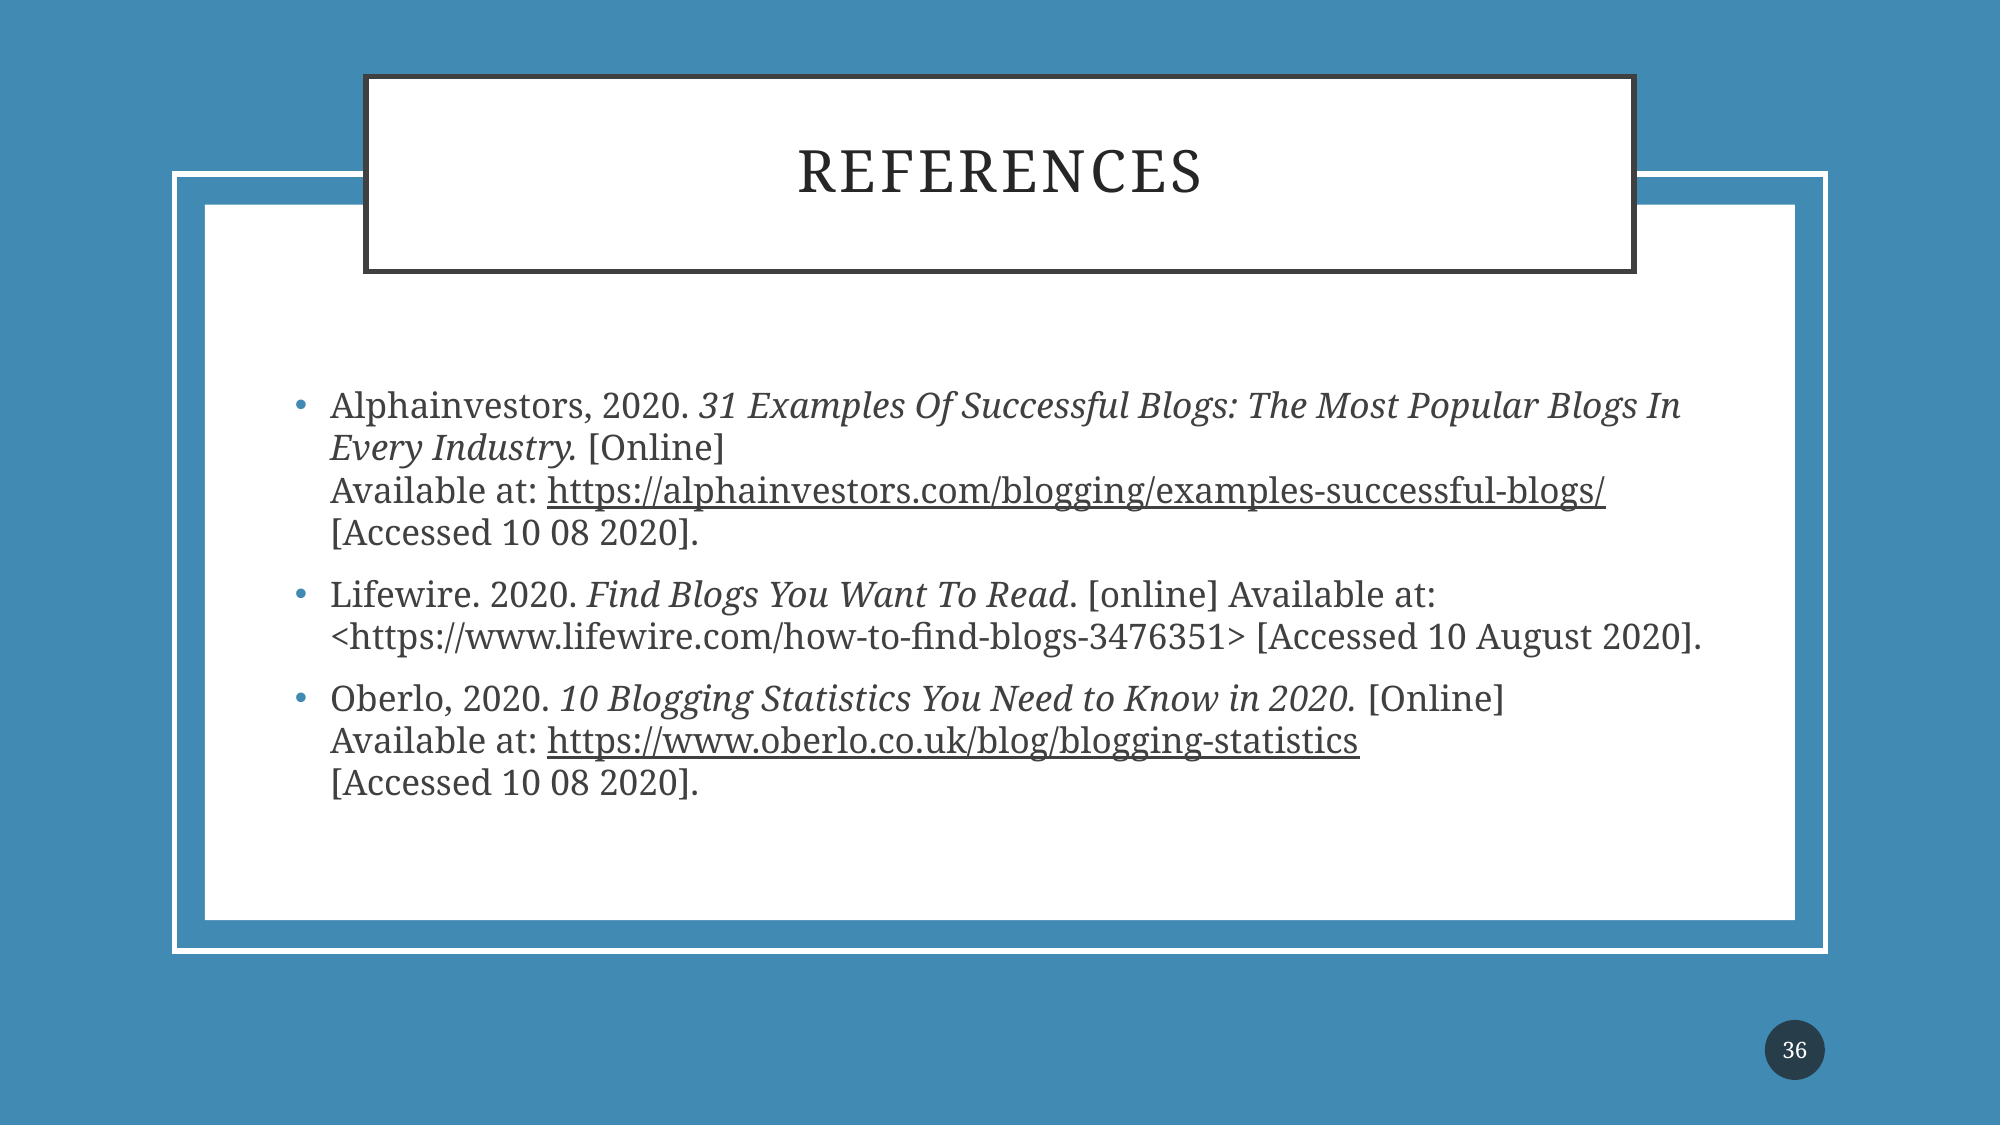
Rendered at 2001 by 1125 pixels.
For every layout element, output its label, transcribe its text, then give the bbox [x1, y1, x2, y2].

title references [363, 74, 1637, 274]
text_box [173, 173, 1827, 952]
list Alphainvestors, 2020. 31 Examples Of Successful Blogs: The Most Popular Blogs In Every Industry. [Online] Available at: https://alphainvestors.com/blogging/examples-successful-blogs/ [Accessed 10 08 2020]. Lifewire. 2020. Find Blogs You Want To Read. [online] Available at: <https://www.lifewire.com/how-to-find-blogs-3476351> [Accessed 10 August 2020]. Oberlo, 2020. 10 Blogging Statistics You Need to Know in 2020. [Online] Available at: https://www.oberlo.co.uk/blog/blogging-statistics [Accessed 10 08 2020]. [279, 375, 1721, 849]
text_box [0, 0, 2000, 1125]
slide_number 36 [1764, 1019, 1825, 1080]
